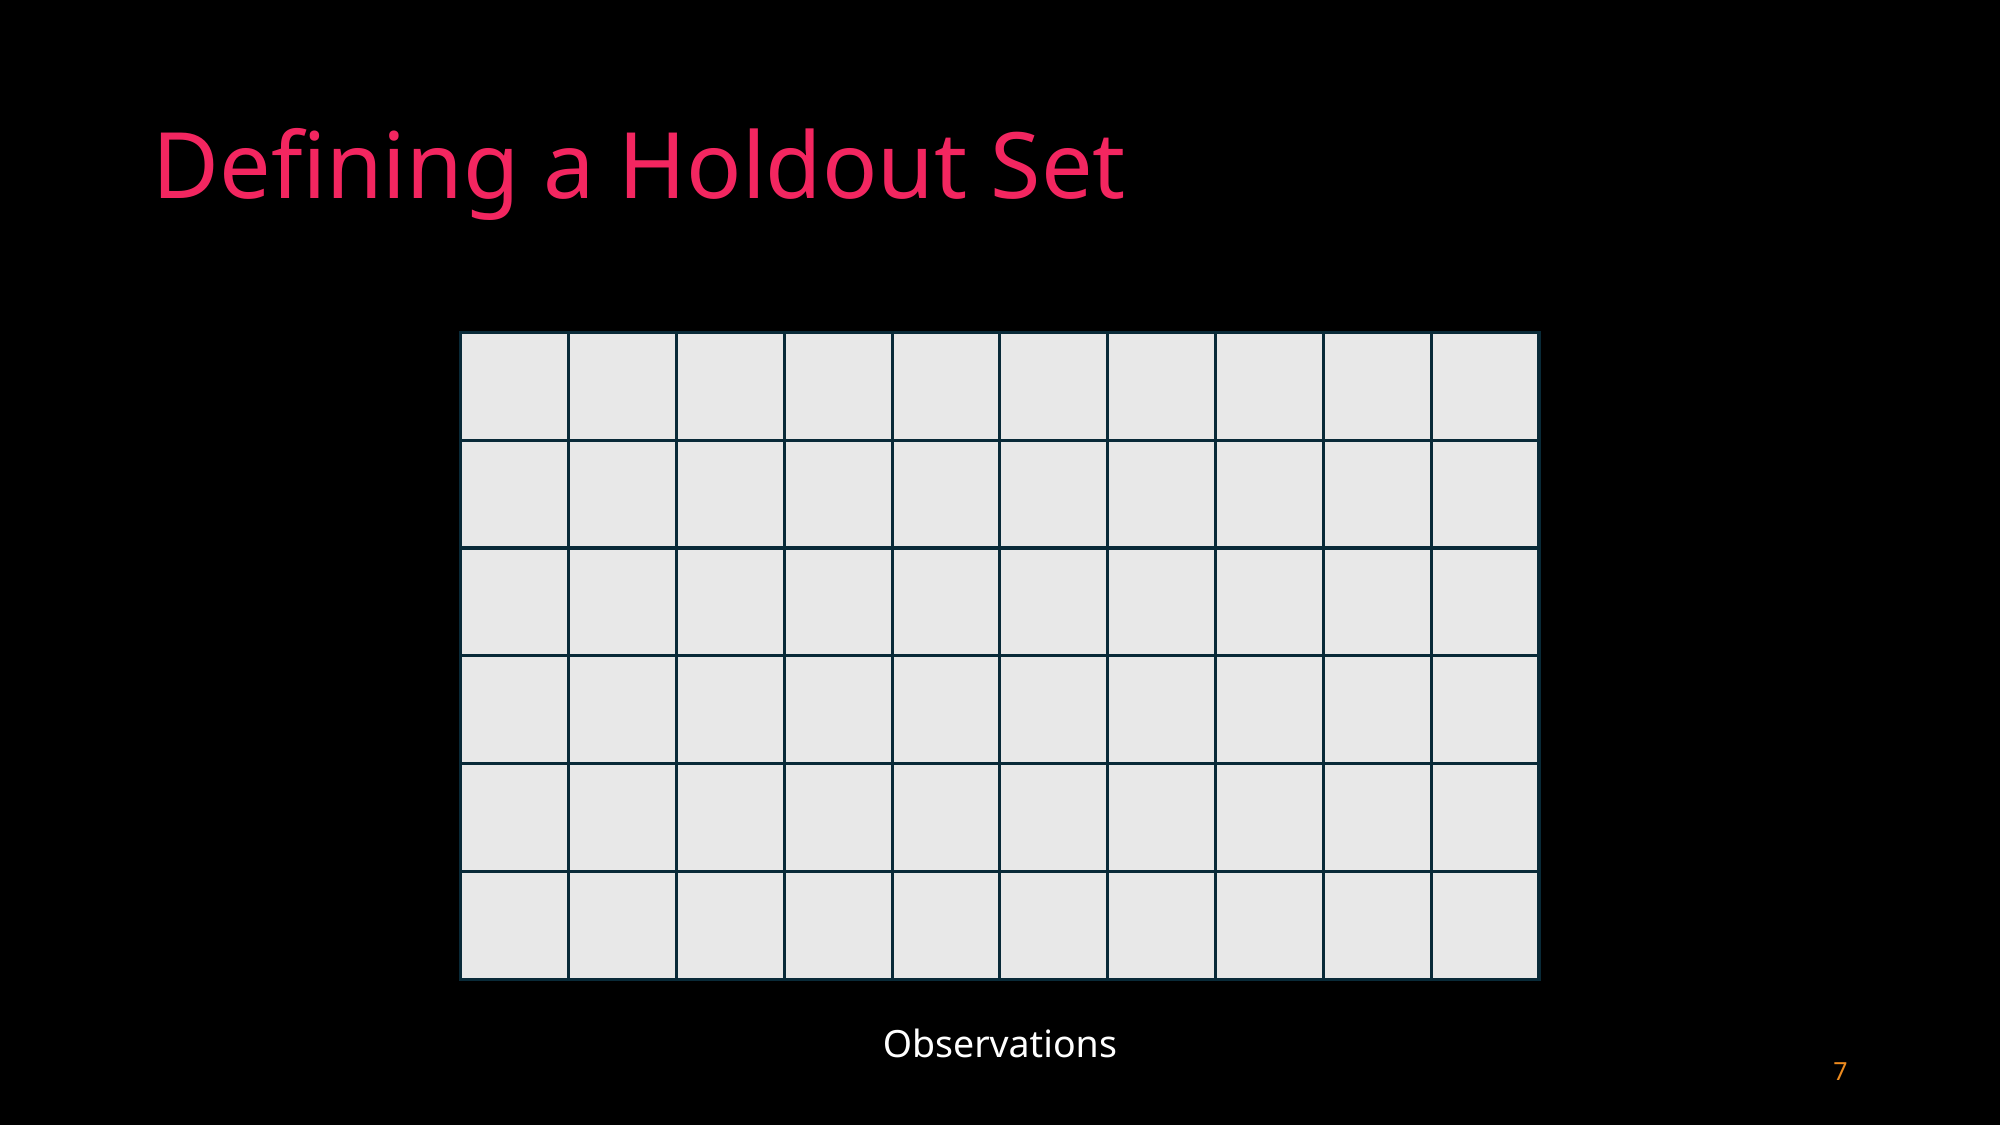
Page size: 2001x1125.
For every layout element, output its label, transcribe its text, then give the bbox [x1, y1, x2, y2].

text_box [1106, 873, 1214, 981]
text_box [1106, 762, 1214, 873]
text_box [1322, 873, 1430, 981]
text_box [783, 873, 891, 981]
text_box [998, 873, 1106, 981]
text_box [459, 442, 567, 550]
text_box [1430, 873, 1541, 981]
text_box [675, 762, 783, 873]
text_box [567, 442, 675, 550]
text_box [1106, 442, 1214, 550]
text_box [1322, 442, 1430, 550]
text_box [567, 657, 675, 762]
text_box [567, 331, 675, 442]
text_box [567, 873, 675, 981]
text_box [1214, 657, 1322, 762]
text_box [891, 873, 998, 981]
text_box [998, 331, 1106, 442]
text_box [1322, 331, 1430, 442]
text_box [459, 331, 567, 442]
text_box [459, 657, 567, 762]
text_box [1430, 657, 1541, 762]
text_box [891, 762, 998, 873]
text_box [1430, 331, 1541, 442]
text_box [675, 550, 783, 657]
slide_number 7 [1412, 1042, 1863, 1103]
text_box [891, 331, 998, 442]
text_box [1106, 331, 1214, 442]
text_box [1214, 331, 1322, 442]
text_box [459, 550, 567, 657]
text_box [783, 657, 891, 762]
text_box [1106, 657, 1214, 762]
text_box [1214, 762, 1322, 873]
text_box [1430, 442, 1541, 550]
text_box Observations [855, 1012, 1145, 1073]
text_box [1106, 550, 1214, 657]
text_box [1214, 550, 1322, 657]
text_box [783, 331, 891, 442]
text_box [675, 657, 783, 762]
text_box [891, 442, 998, 550]
text_box [891, 657, 998, 762]
text_box [891, 550, 998, 657]
text_box [675, 331, 783, 442]
text_box [459, 762, 567, 873]
text_box [1214, 873, 1322, 981]
text_box [567, 762, 675, 873]
text_box [1322, 657, 1430, 762]
text_box [1214, 442, 1322, 550]
text_box [783, 550, 891, 657]
text_box [459, 873, 567, 981]
text_box [783, 762, 891, 873]
text_box [567, 550, 675, 657]
title Defining a Holdout Set [137, 59, 1863, 278]
text_box [998, 550, 1106, 657]
text_box [998, 762, 1106, 873]
text_box [783, 442, 891, 550]
text_box [675, 442, 783, 550]
text_box [675, 873, 783, 981]
text_box [998, 442, 1106, 550]
text_box [1322, 550, 1430, 657]
text_box [1430, 550, 1541, 657]
text_box [1430, 762, 1541, 873]
text_box [998, 657, 1106, 762]
text_box [1322, 762, 1430, 873]
